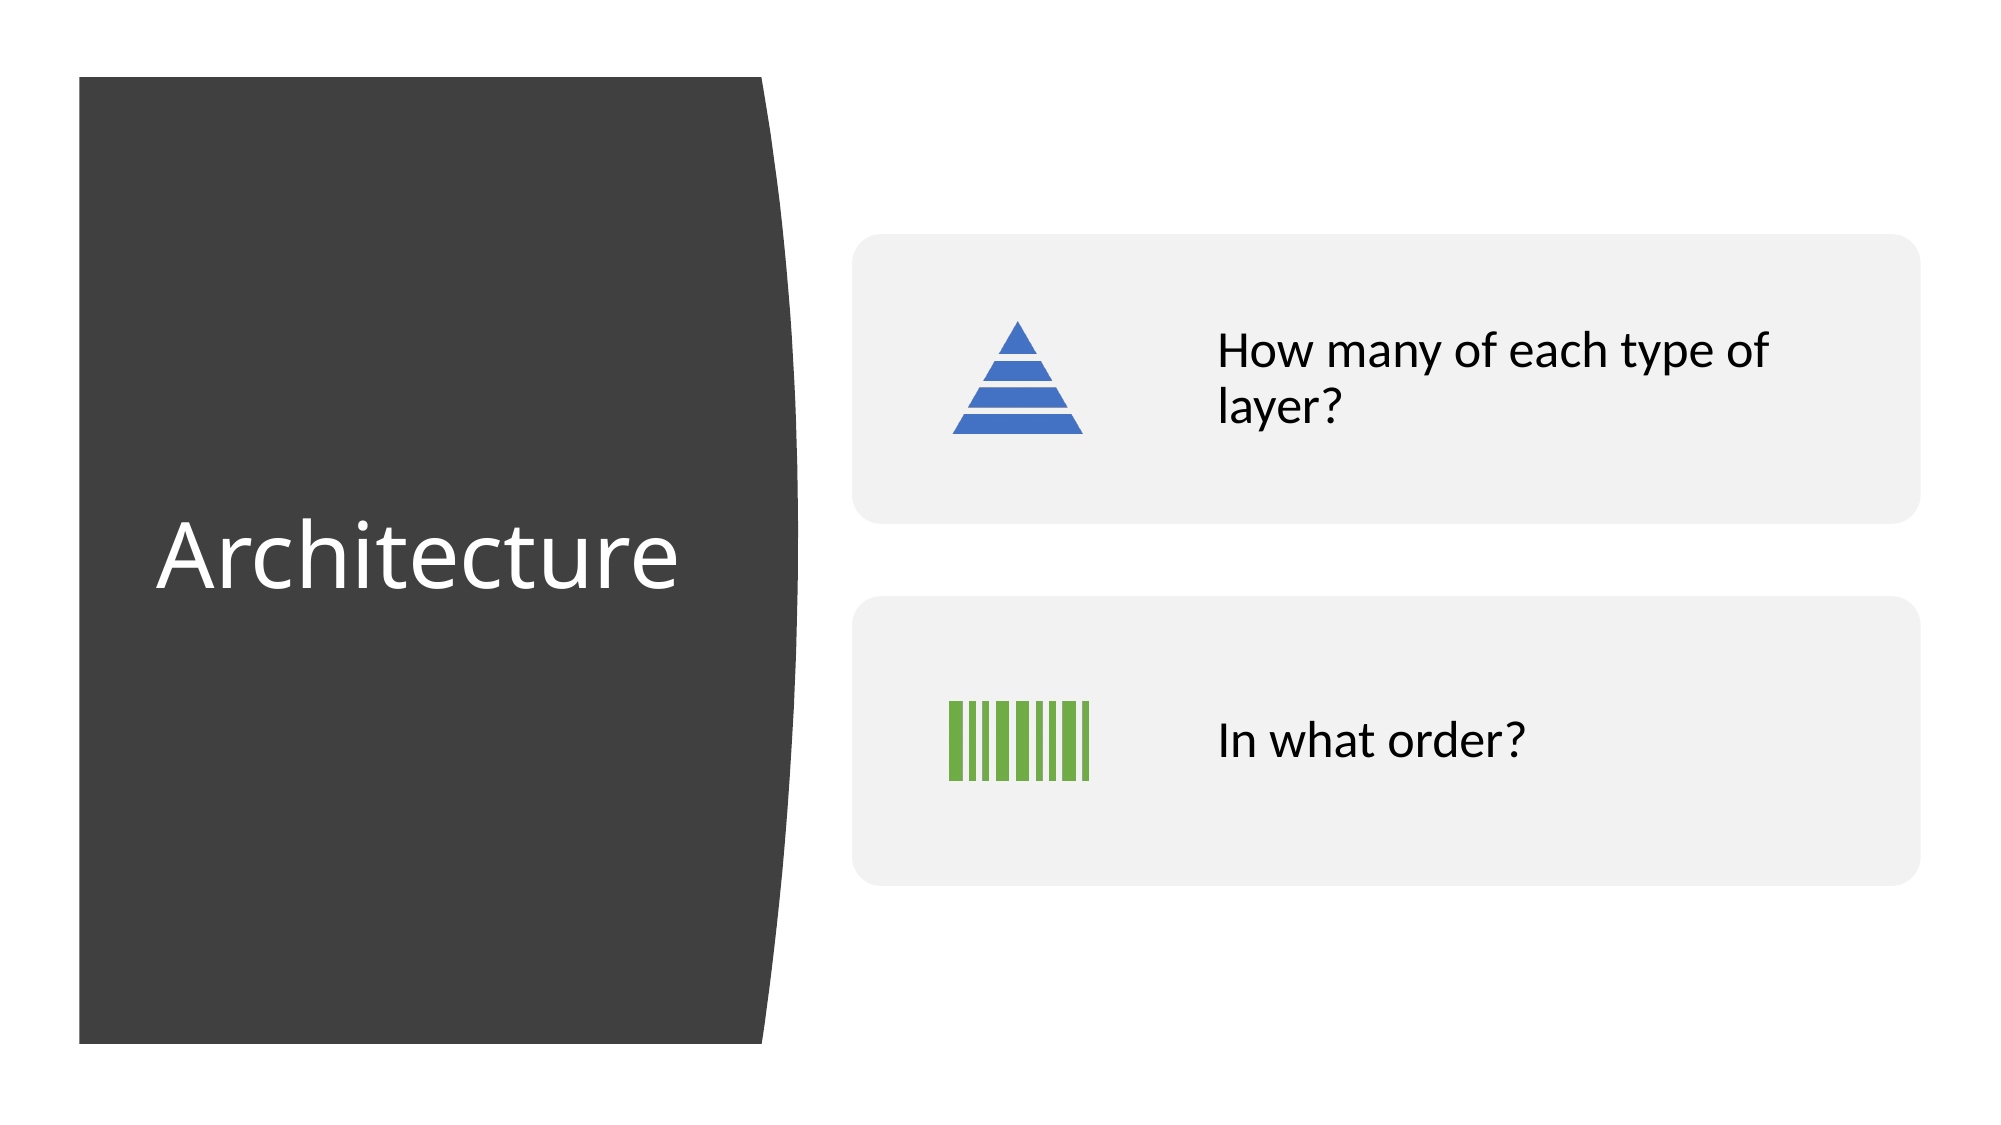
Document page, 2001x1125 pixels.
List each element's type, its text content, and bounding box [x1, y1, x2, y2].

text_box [852, 77, 1921, 1043]
title Architecture [141, 166, 702, 953]
text_box [78, 76, 800, 1045]
